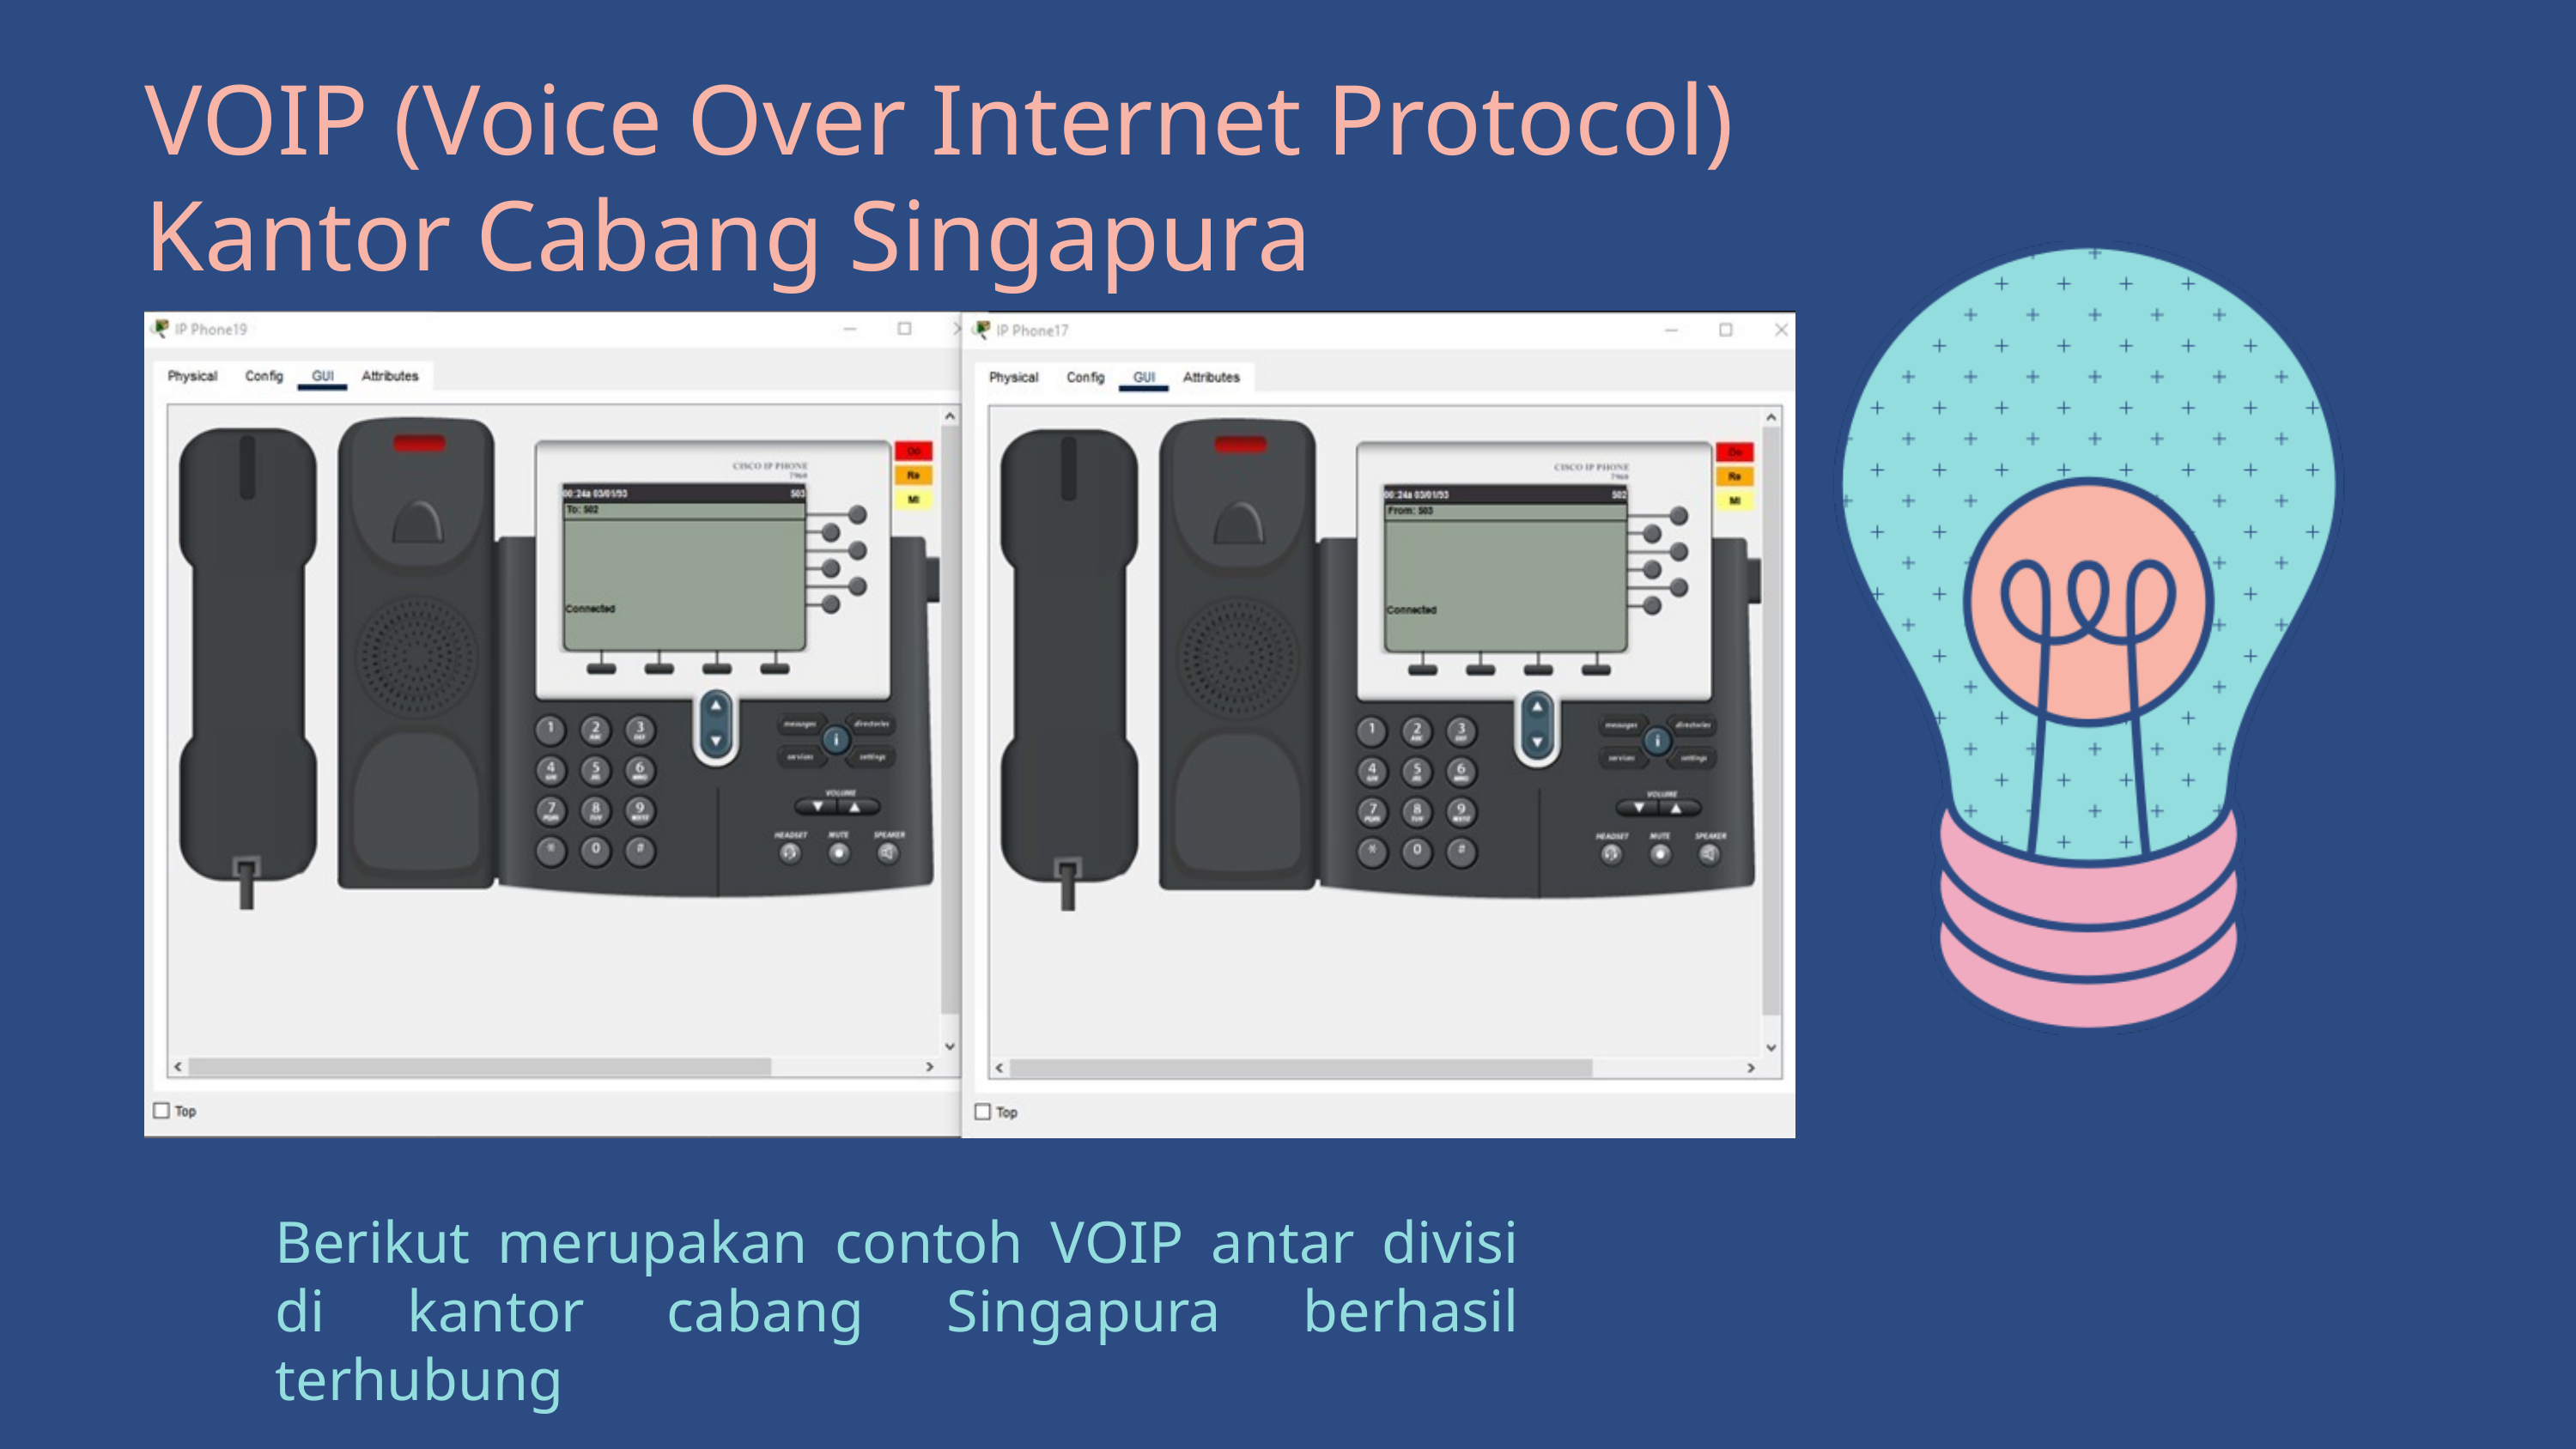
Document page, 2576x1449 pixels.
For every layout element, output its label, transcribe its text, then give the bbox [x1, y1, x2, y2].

text_box Berikut merupakan contoh VOIP antar divisi di kantor cabang Singapura berhasil terhubung [275, 1205, 1521, 1412]
picture [1831, 240, 2348, 1036]
picture [144, 310, 1795, 1138]
text_box VOIP (Voice Over Internet Protocol) Kantor Cabang Singapura [144, 58, 1832, 291]
